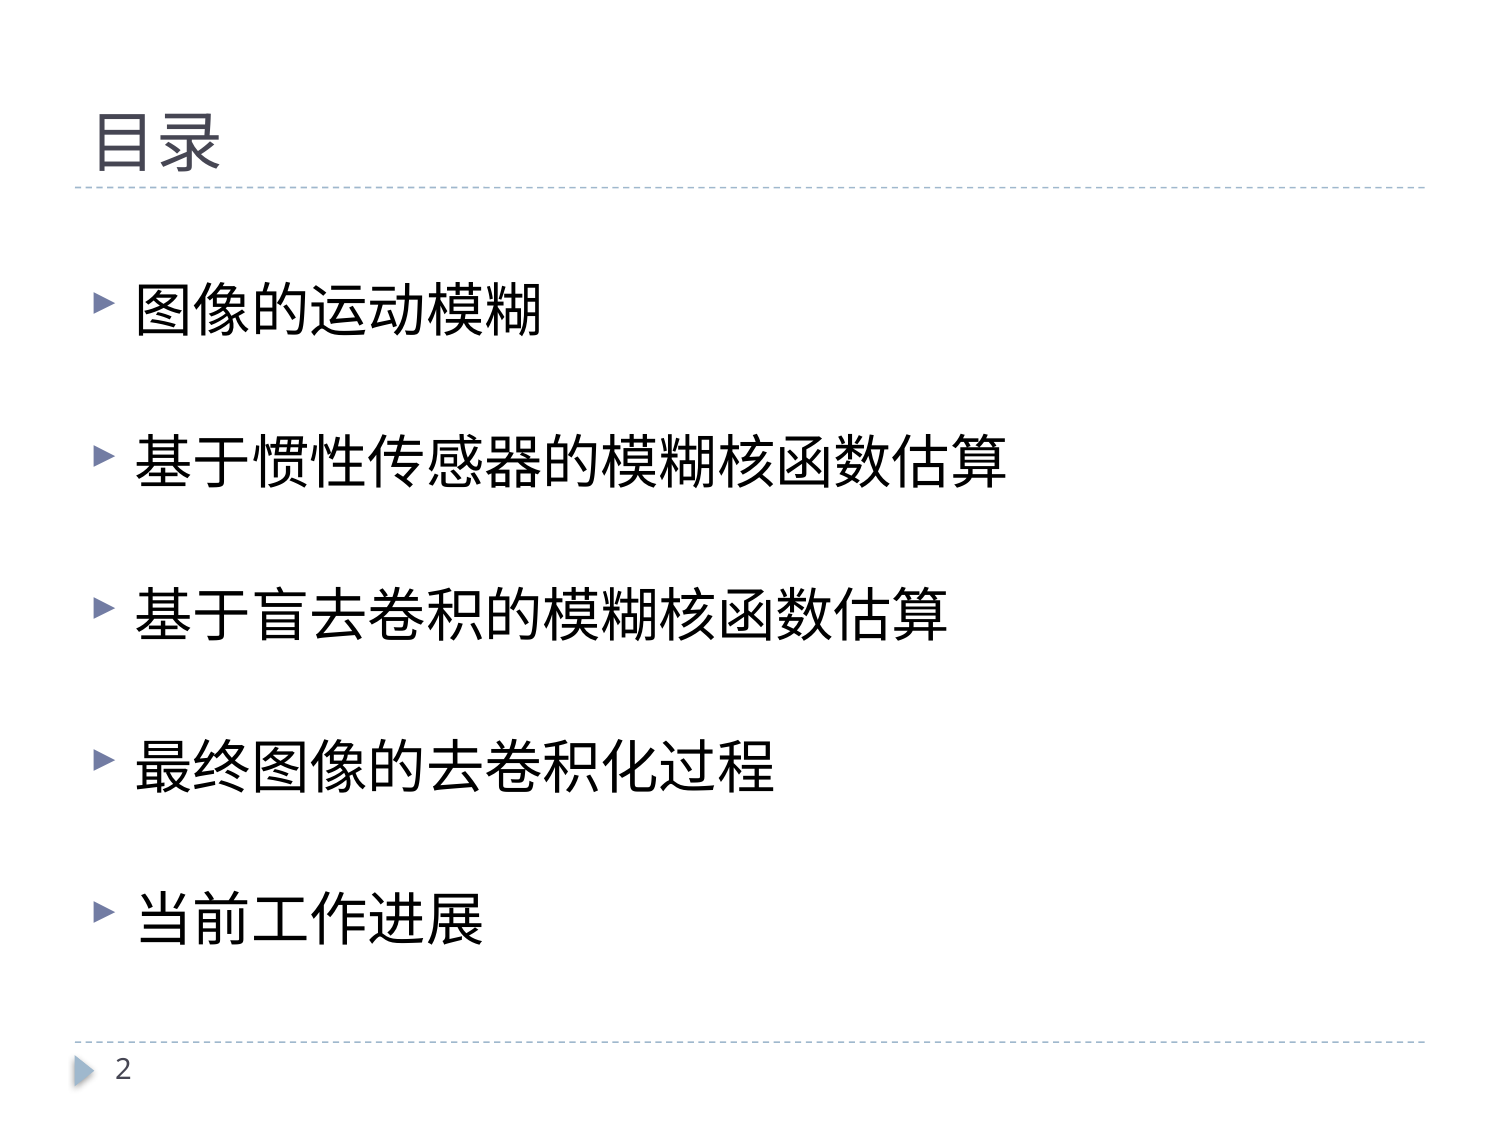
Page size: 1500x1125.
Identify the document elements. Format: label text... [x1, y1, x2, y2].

list 图像的运动模糊 基于惯性传感器的模糊核函数估算 基于盲去卷积的模糊核函数估算 最终图像的去卷积化过程 当前工作进展 [75, 196, 1425, 1024]
slide_number 2 [100, 1042, 426, 1103]
title 目录 [75, 24, 1425, 188]
